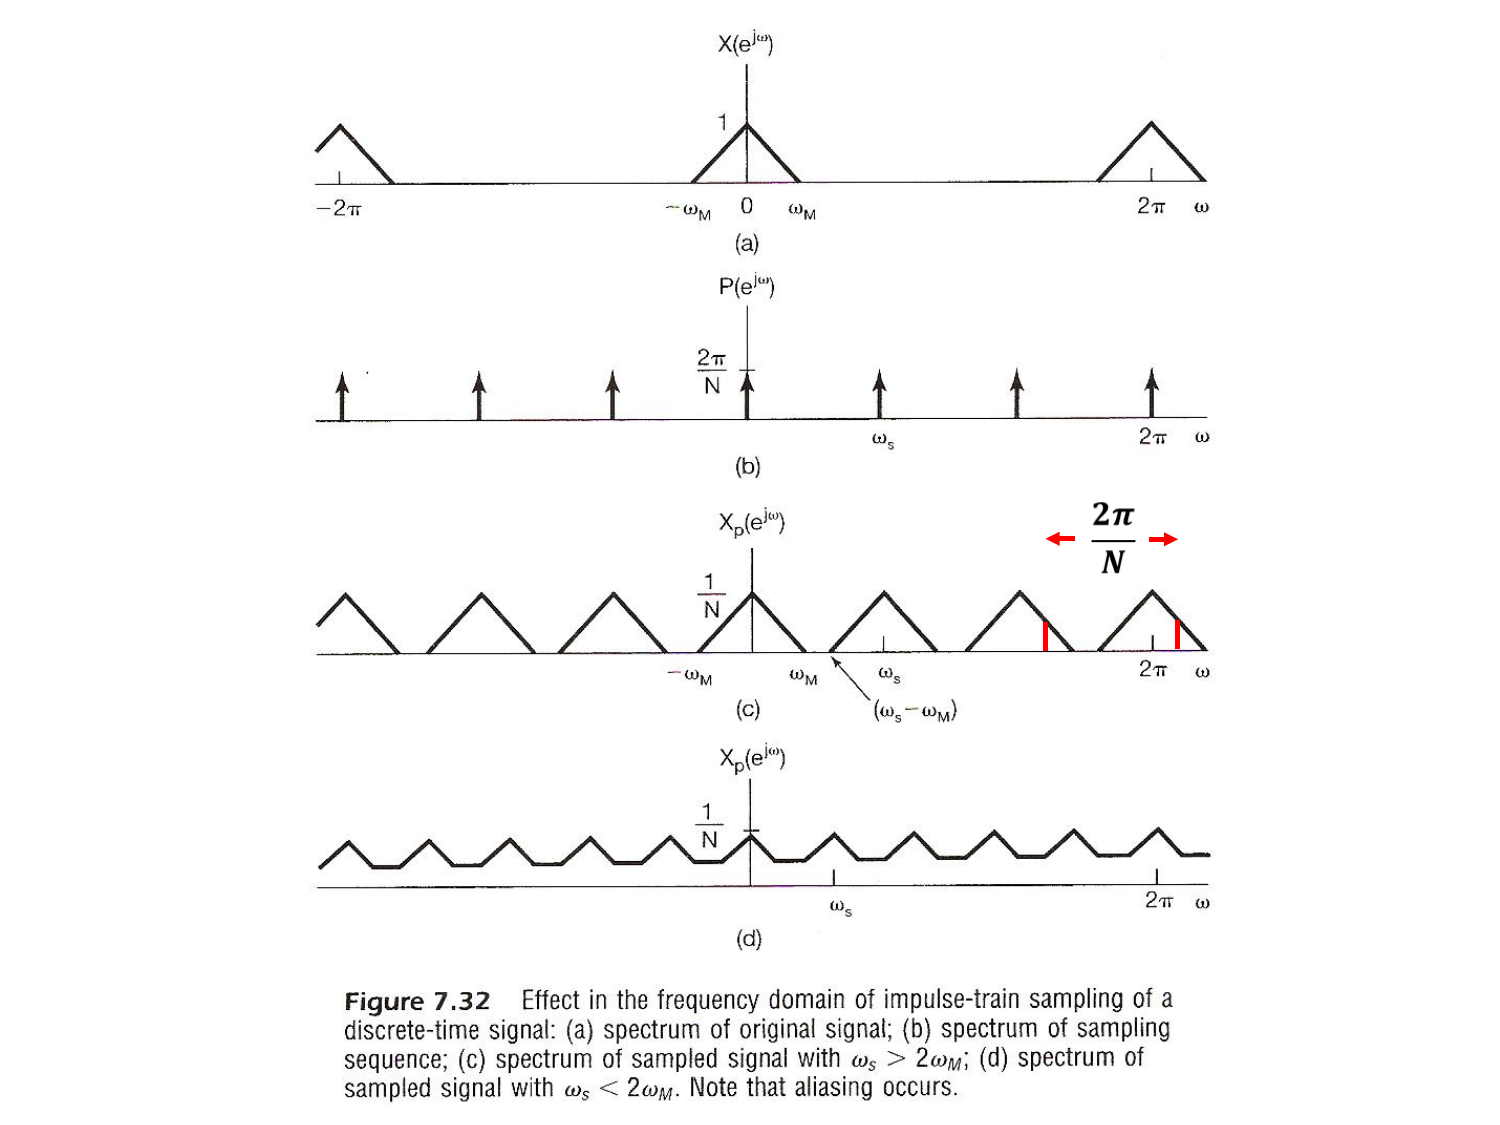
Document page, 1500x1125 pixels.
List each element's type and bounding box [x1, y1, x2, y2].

picture [300, 18, 1223, 1114]
text_box [1045, 489, 1179, 652]
